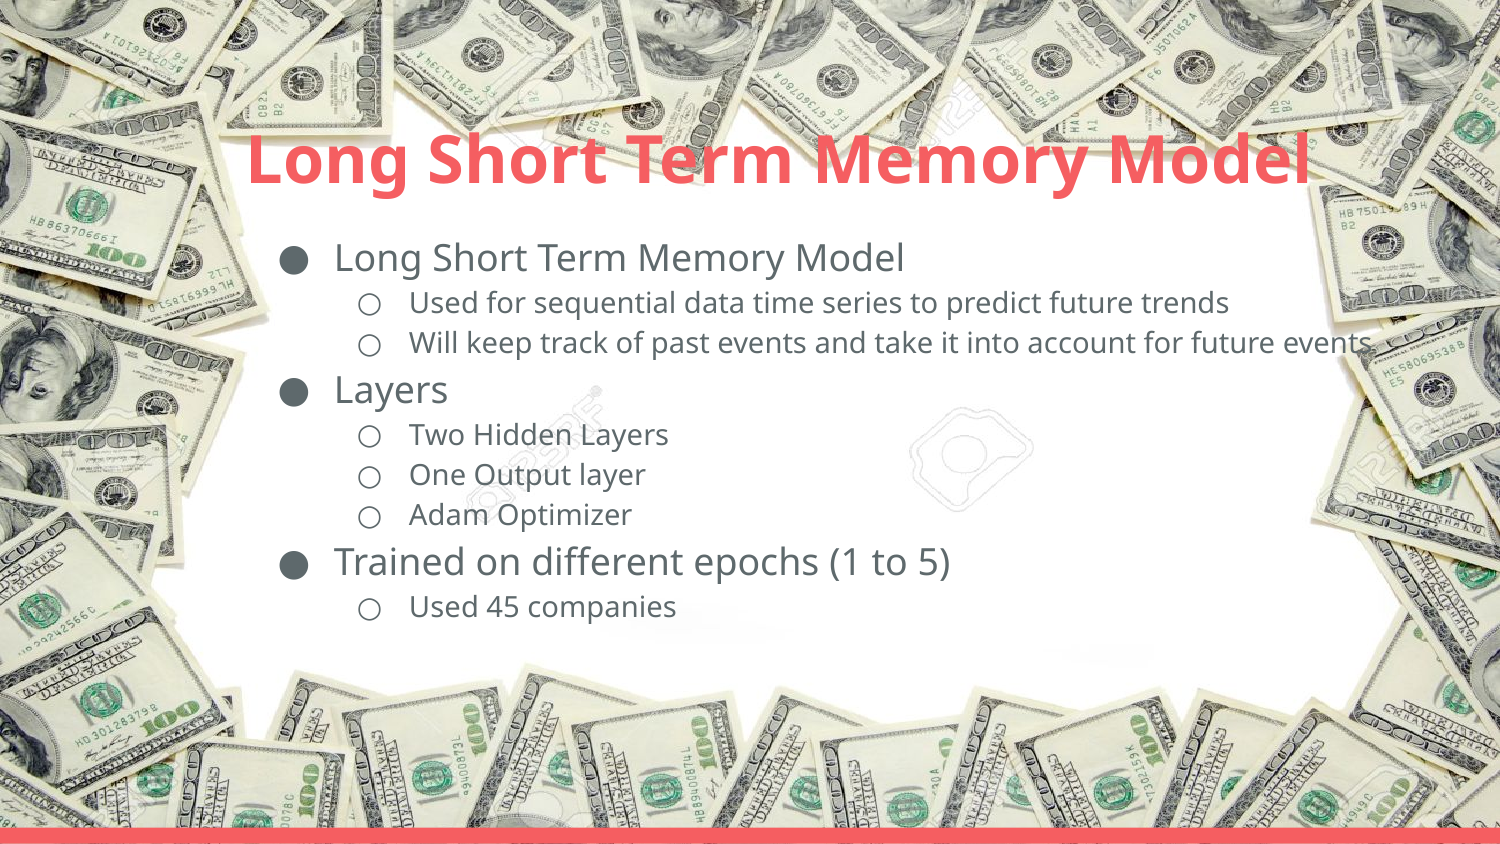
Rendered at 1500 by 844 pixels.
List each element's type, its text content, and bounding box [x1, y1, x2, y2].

list Long Short Term Memory Model Used for sequential data time series to predict future trends Will keep track of past events and take it into account for future events Layers Two Hidden Layers One Output layer Adam Optimizer Trained on different epochs (1 to 5) Used 45 companies [243, 212, 1500, 773]
title Long Short Term Memory Model [230, 101, 1500, 205]
picture [0, 0, 1500, 827]
